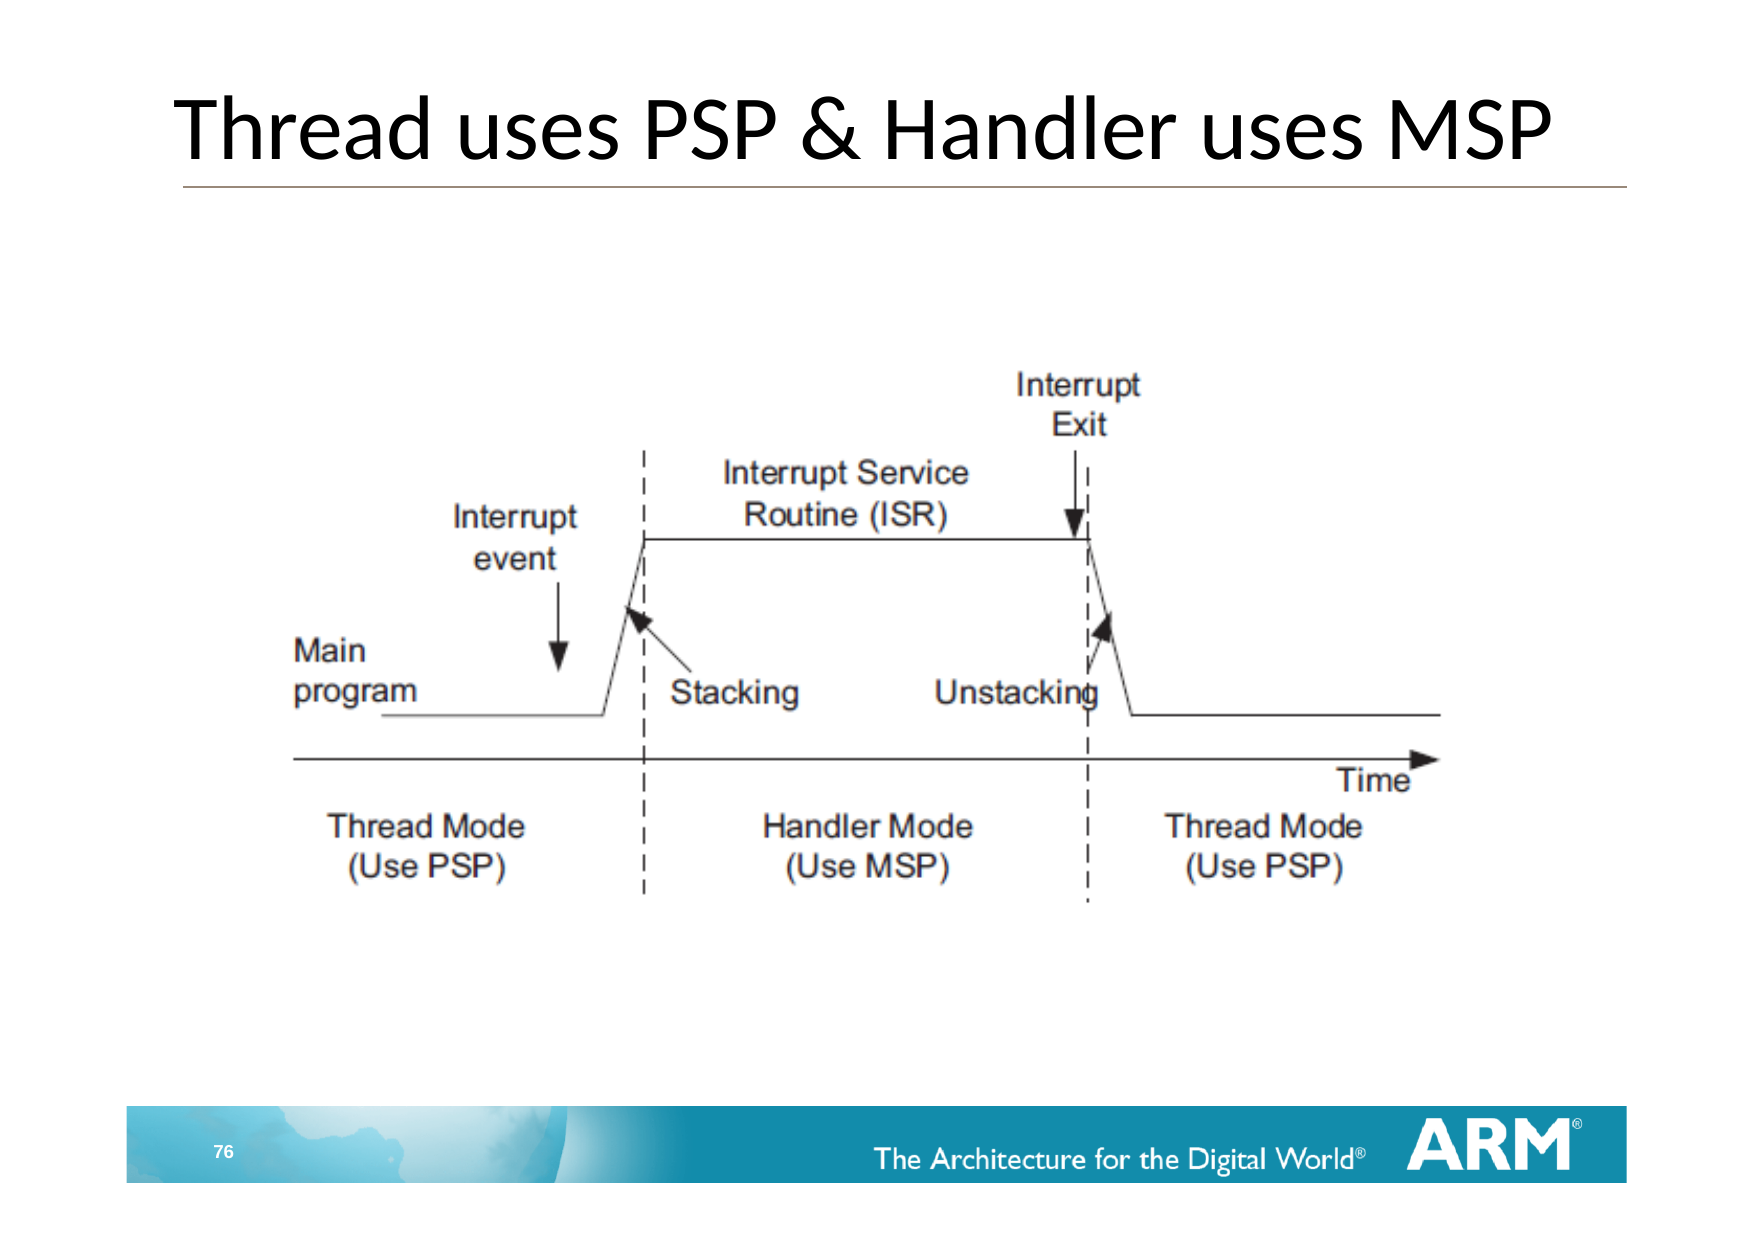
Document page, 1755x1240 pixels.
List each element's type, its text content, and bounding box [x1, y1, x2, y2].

title Thread uses PSP & Handler uses MSP [173, 80, 1581, 172]
picture [126, 1106, 1627, 1183]
slide_number 76 [198, 1139, 287, 1187]
picture [252, 317, 1502, 923]
